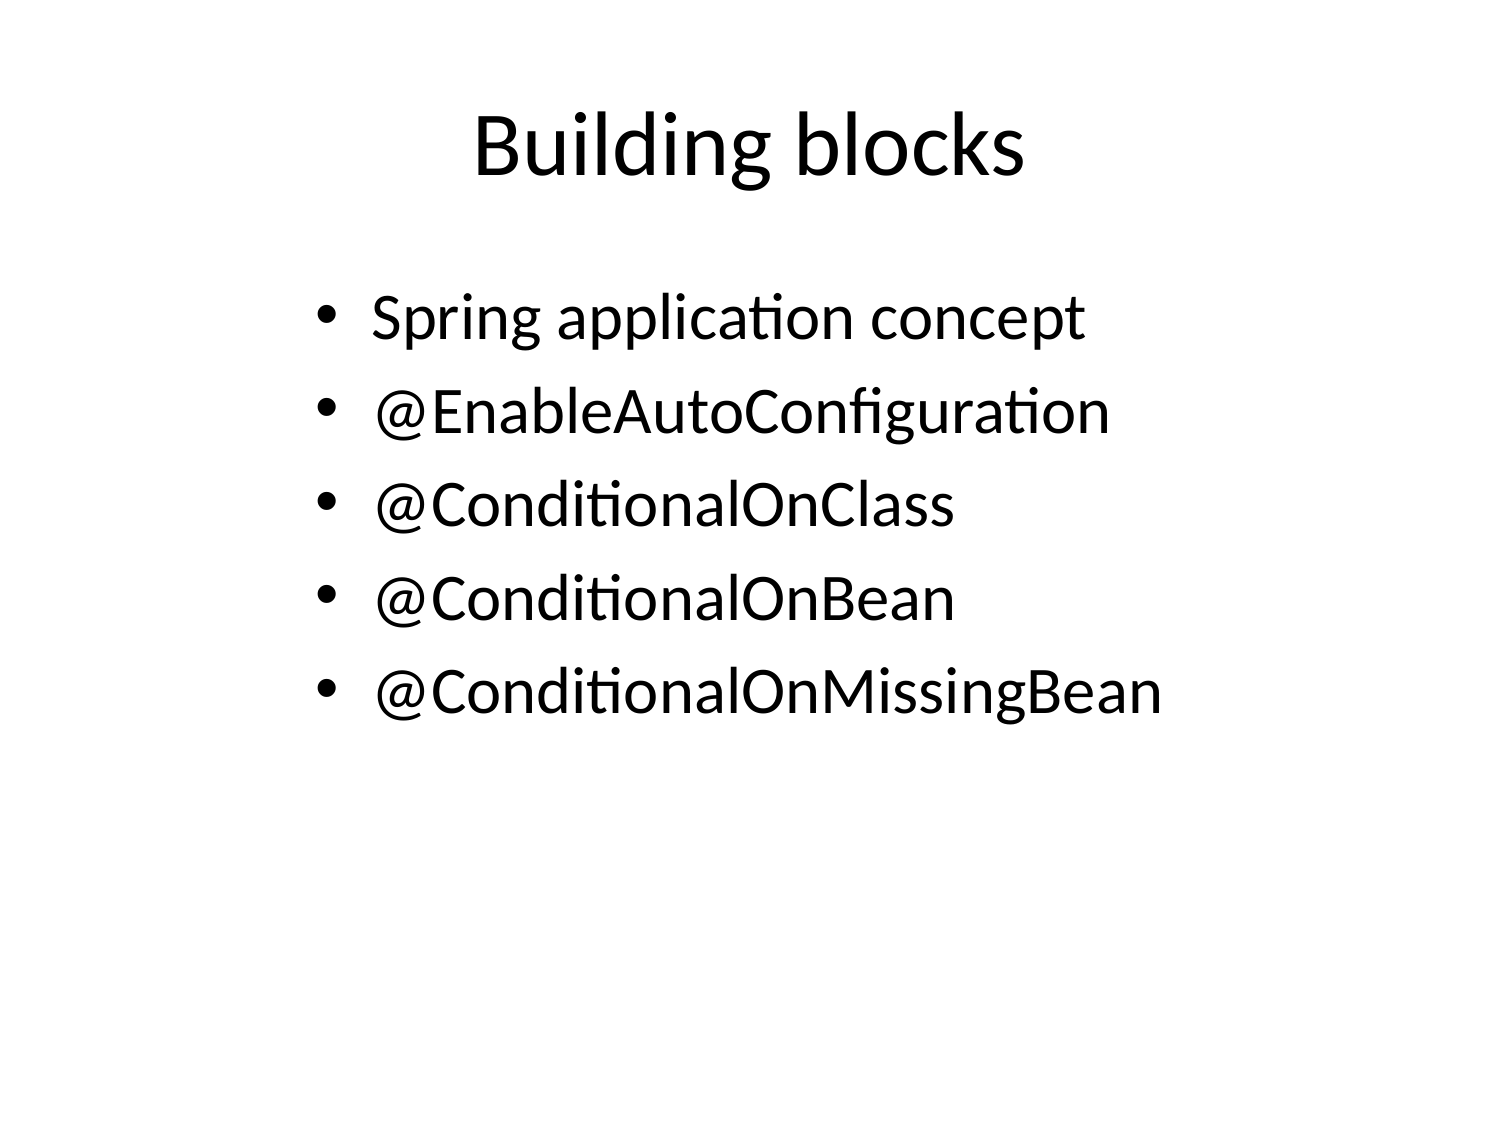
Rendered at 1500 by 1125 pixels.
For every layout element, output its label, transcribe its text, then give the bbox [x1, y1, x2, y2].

list Spring application concept @EnableAutoConfiguration @ConditionalOnClass @ConditionalOnBean @ConditionalOnMissingBean [300, 262, 1200, 738]
title Building blocks [75, 45, 1425, 233]
